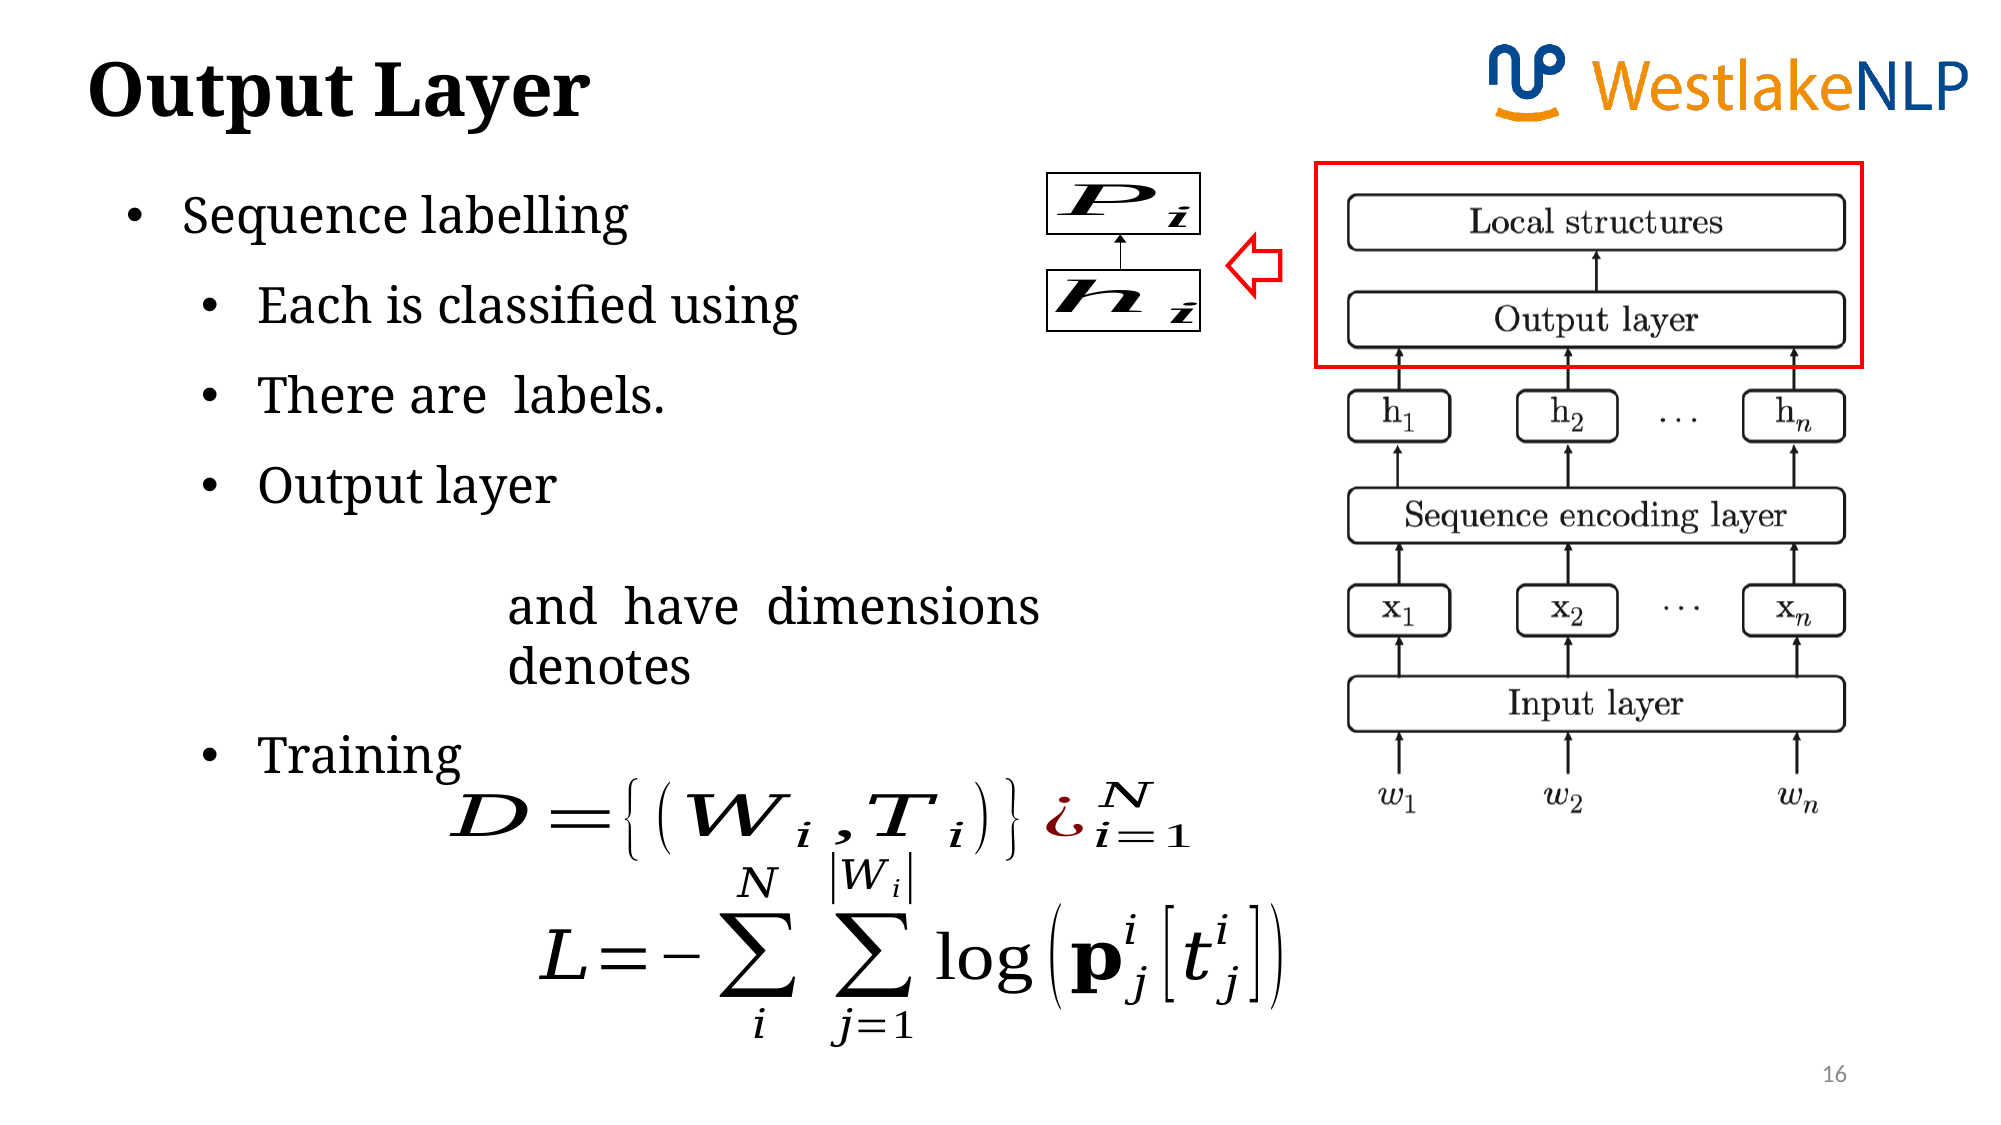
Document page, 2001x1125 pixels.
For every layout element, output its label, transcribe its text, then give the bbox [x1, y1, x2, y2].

picture [1341, 187, 1855, 827]
text_box [1226, 233, 1282, 298]
text_box Output Layer [71, 34, 640, 139]
slide_number 16 [1412, 1042, 1863, 1103]
picture [1459, 0, 2000, 170]
text_box [1315, 162, 1863, 368]
